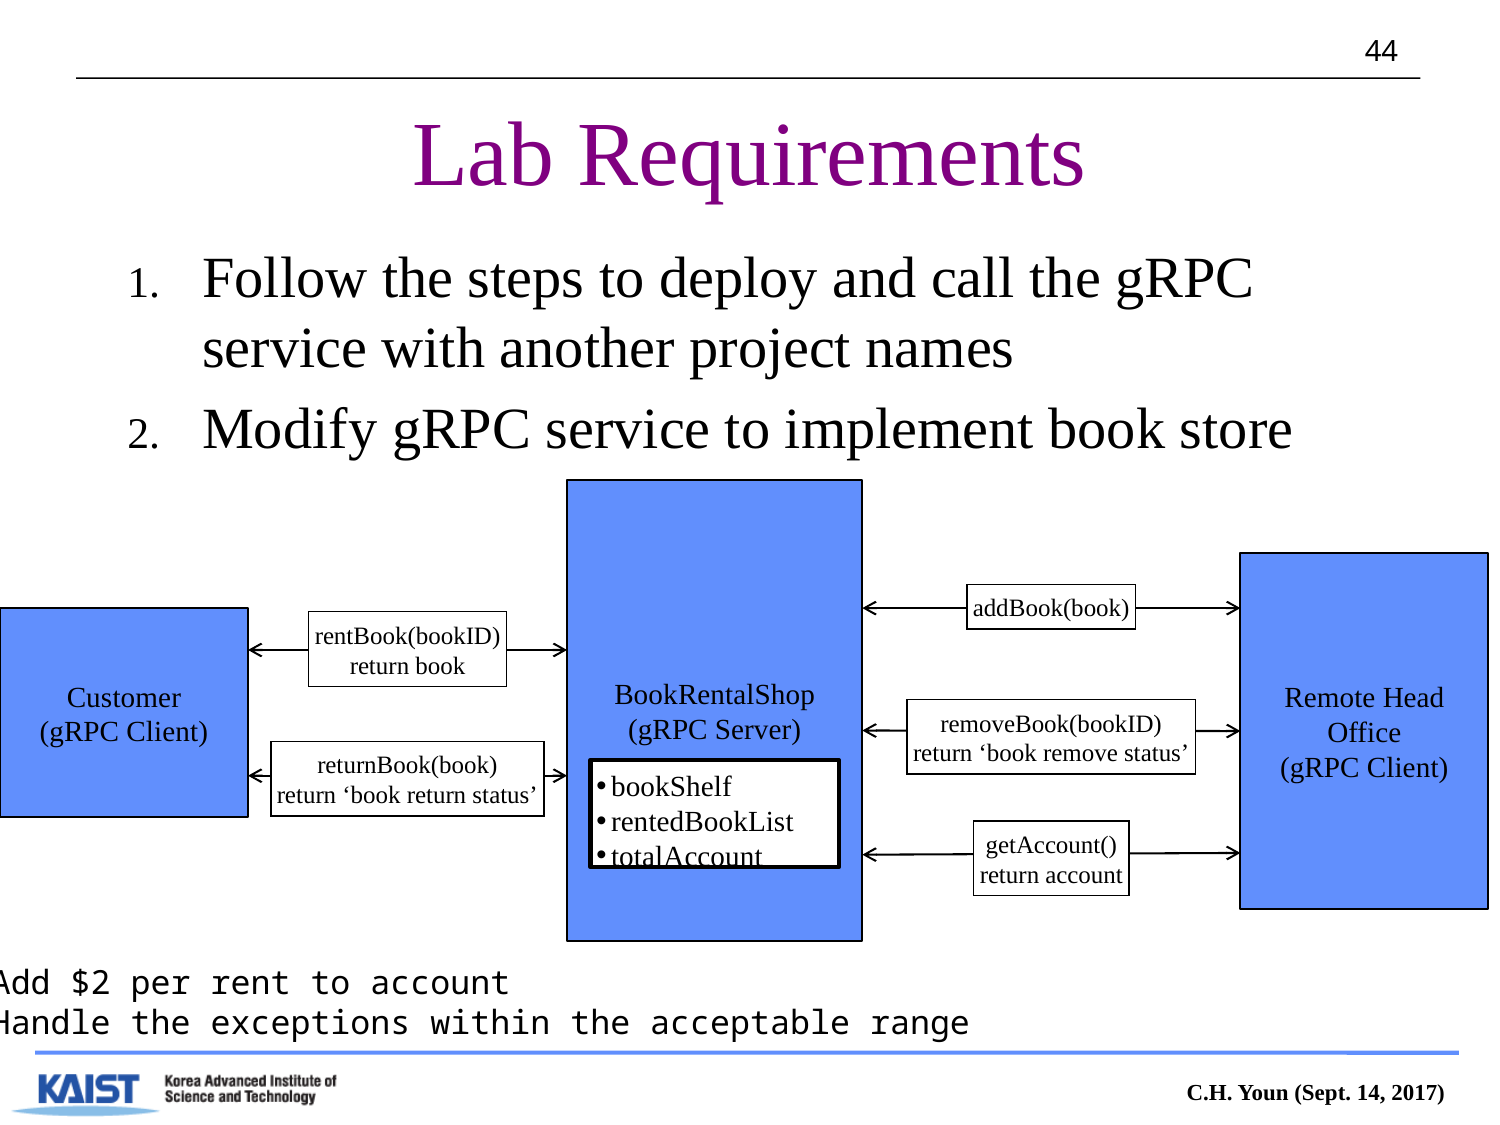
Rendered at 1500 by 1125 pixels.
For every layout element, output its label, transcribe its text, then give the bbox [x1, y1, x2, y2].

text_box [0, 479, 1489, 941]
list Follow the steps to deploy and call the gRPC service with another project names Modify gRPC service to implement book store [112, 231, 1388, 478]
title Lab Requirements [112, 54, 1388, 231]
text_box * Add $2 per rent to account * Handle the exceptions within the acceptable range [0, 953, 986, 1049]
picture [7, 1065, 348, 1125]
